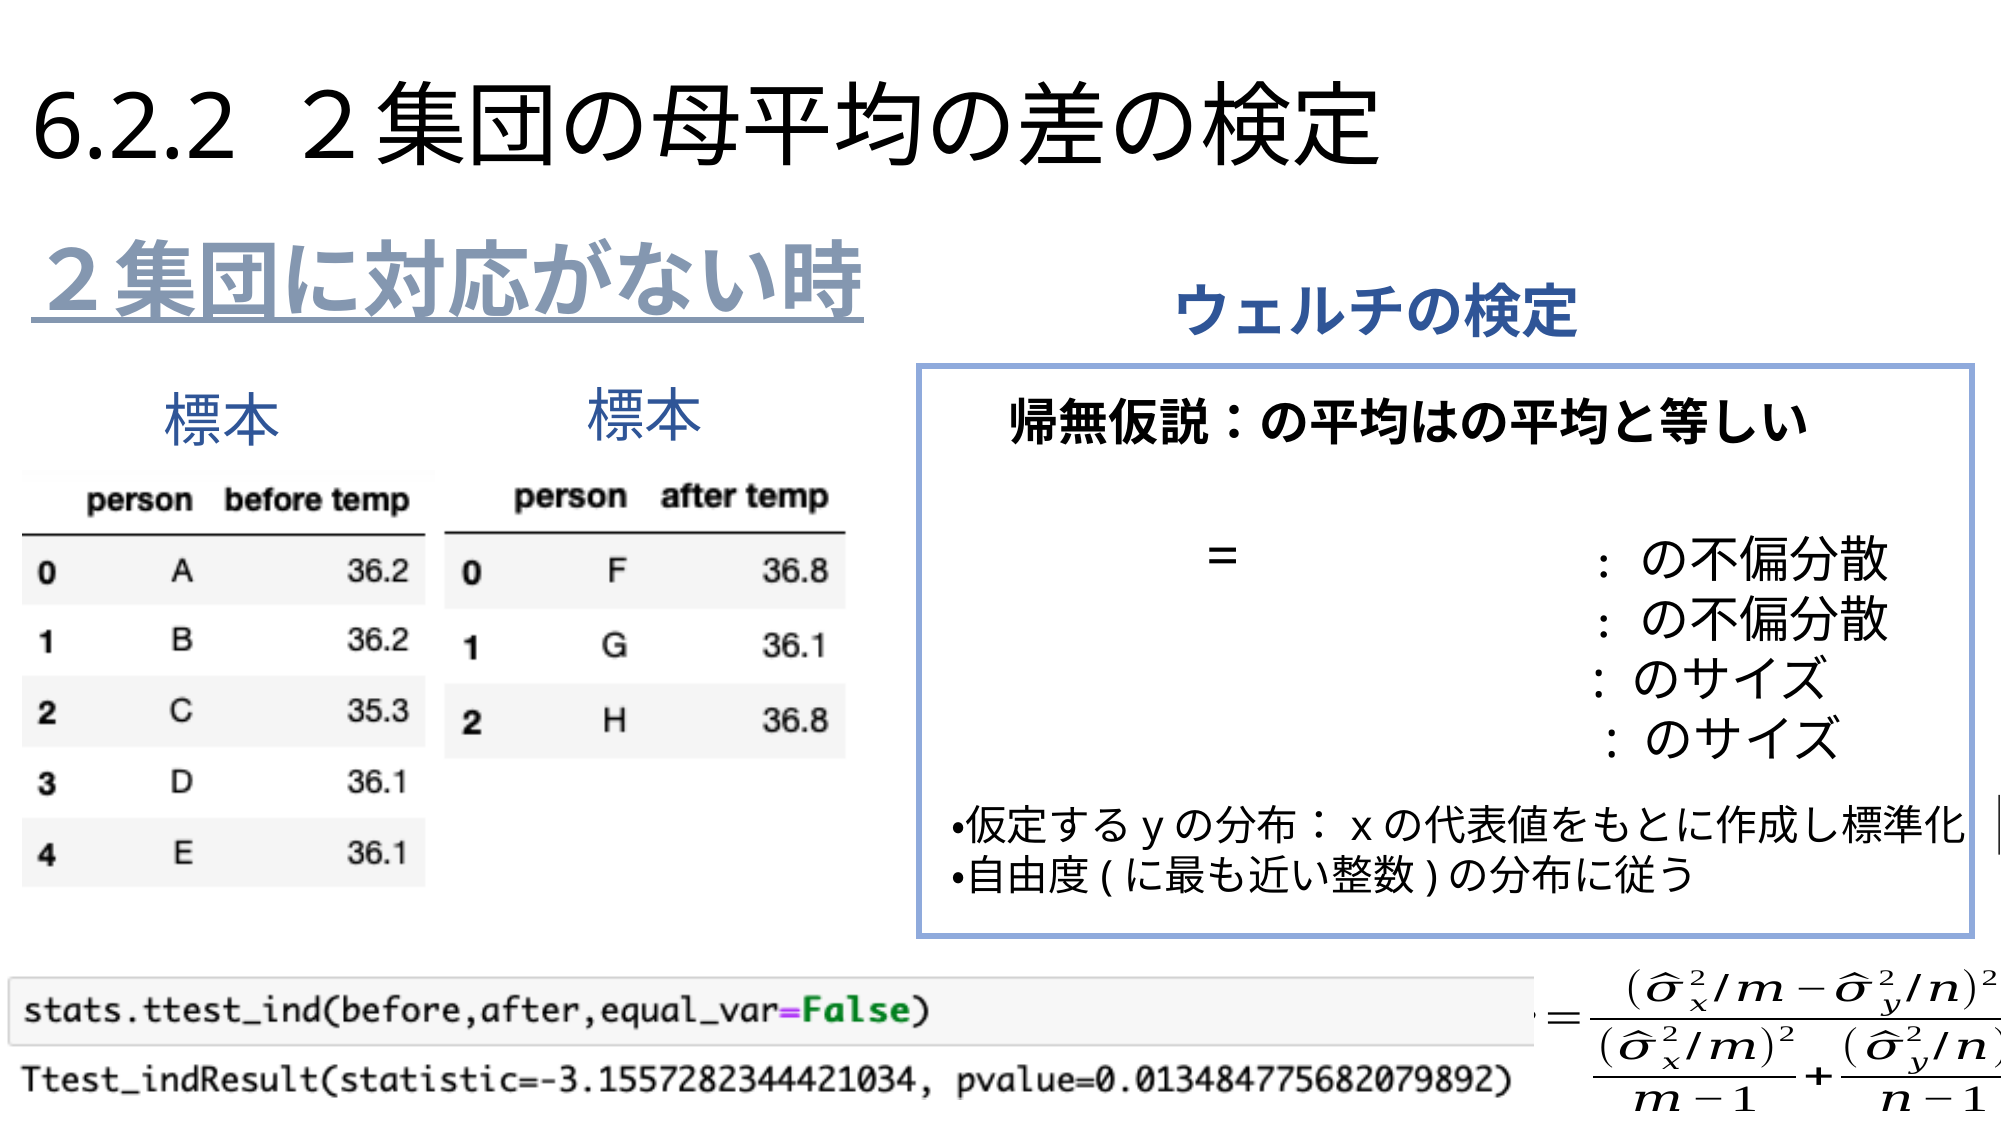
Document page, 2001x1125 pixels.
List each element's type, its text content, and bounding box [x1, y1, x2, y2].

text_box ２集団に対応がない時 [16, 231, 1030, 338]
picture [0, 971, 1534, 1100]
text_box [918, 365, 1973, 937]
picture [22, 470, 435, 892]
picture [438, 467, 851, 764]
